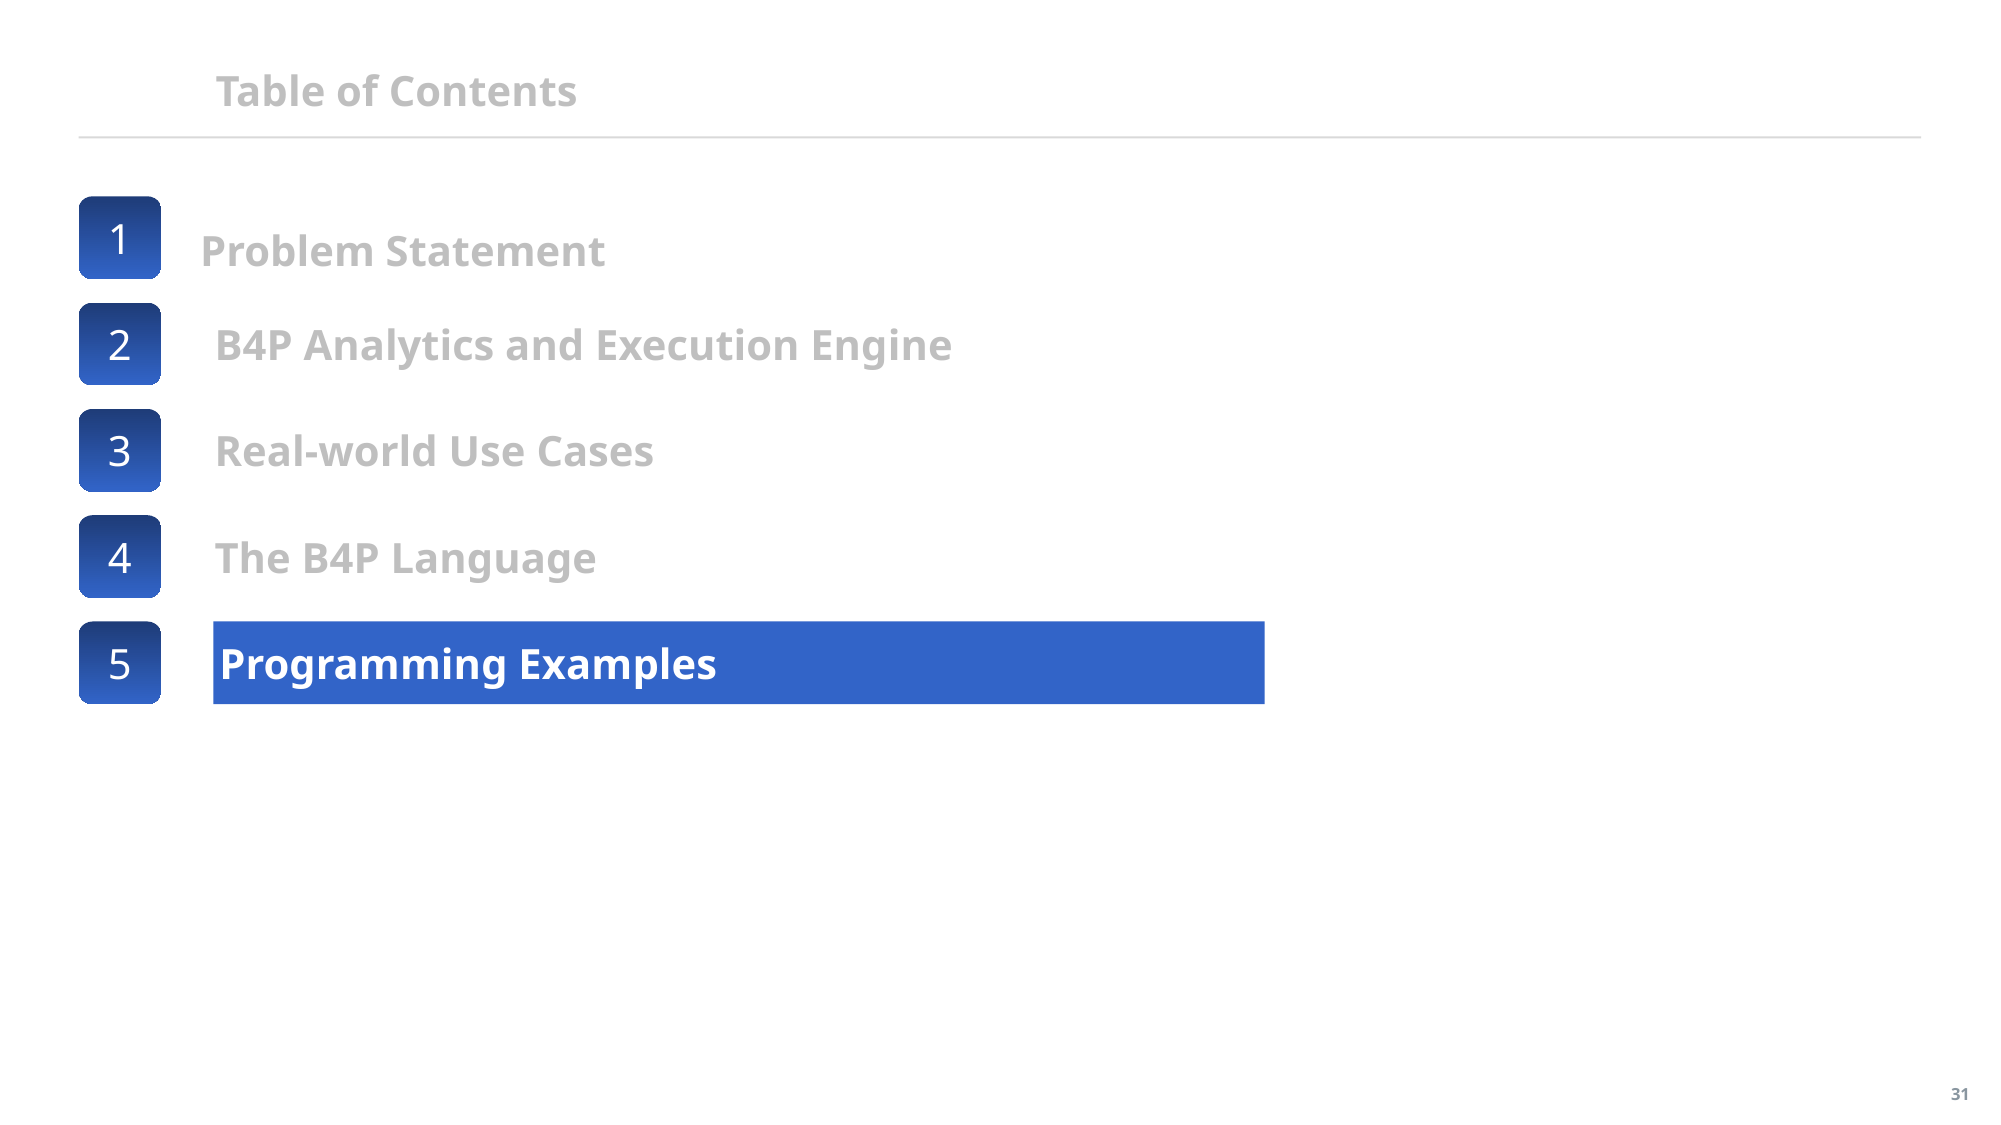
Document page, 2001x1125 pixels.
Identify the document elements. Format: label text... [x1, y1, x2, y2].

text_box B4P Analytics and Execution Engine [206, 301, 1262, 387]
text_box 3 [78, 408, 162, 492]
text_box Real-world Use Cases [206, 407, 1250, 494]
text_box The B4P Language [206, 513, 1262, 600]
text_box Problem Statement [192, 207, 1247, 294]
text_box Programming Examples [211, 619, 1267, 706]
text_box Table of Contents [208, 47, 1263, 133]
text_box 1 [78, 196, 162, 279]
text_box 4 [78, 515, 162, 598]
text_box 2 [78, 302, 162, 386]
text_box 5 [78, 621, 162, 705]
